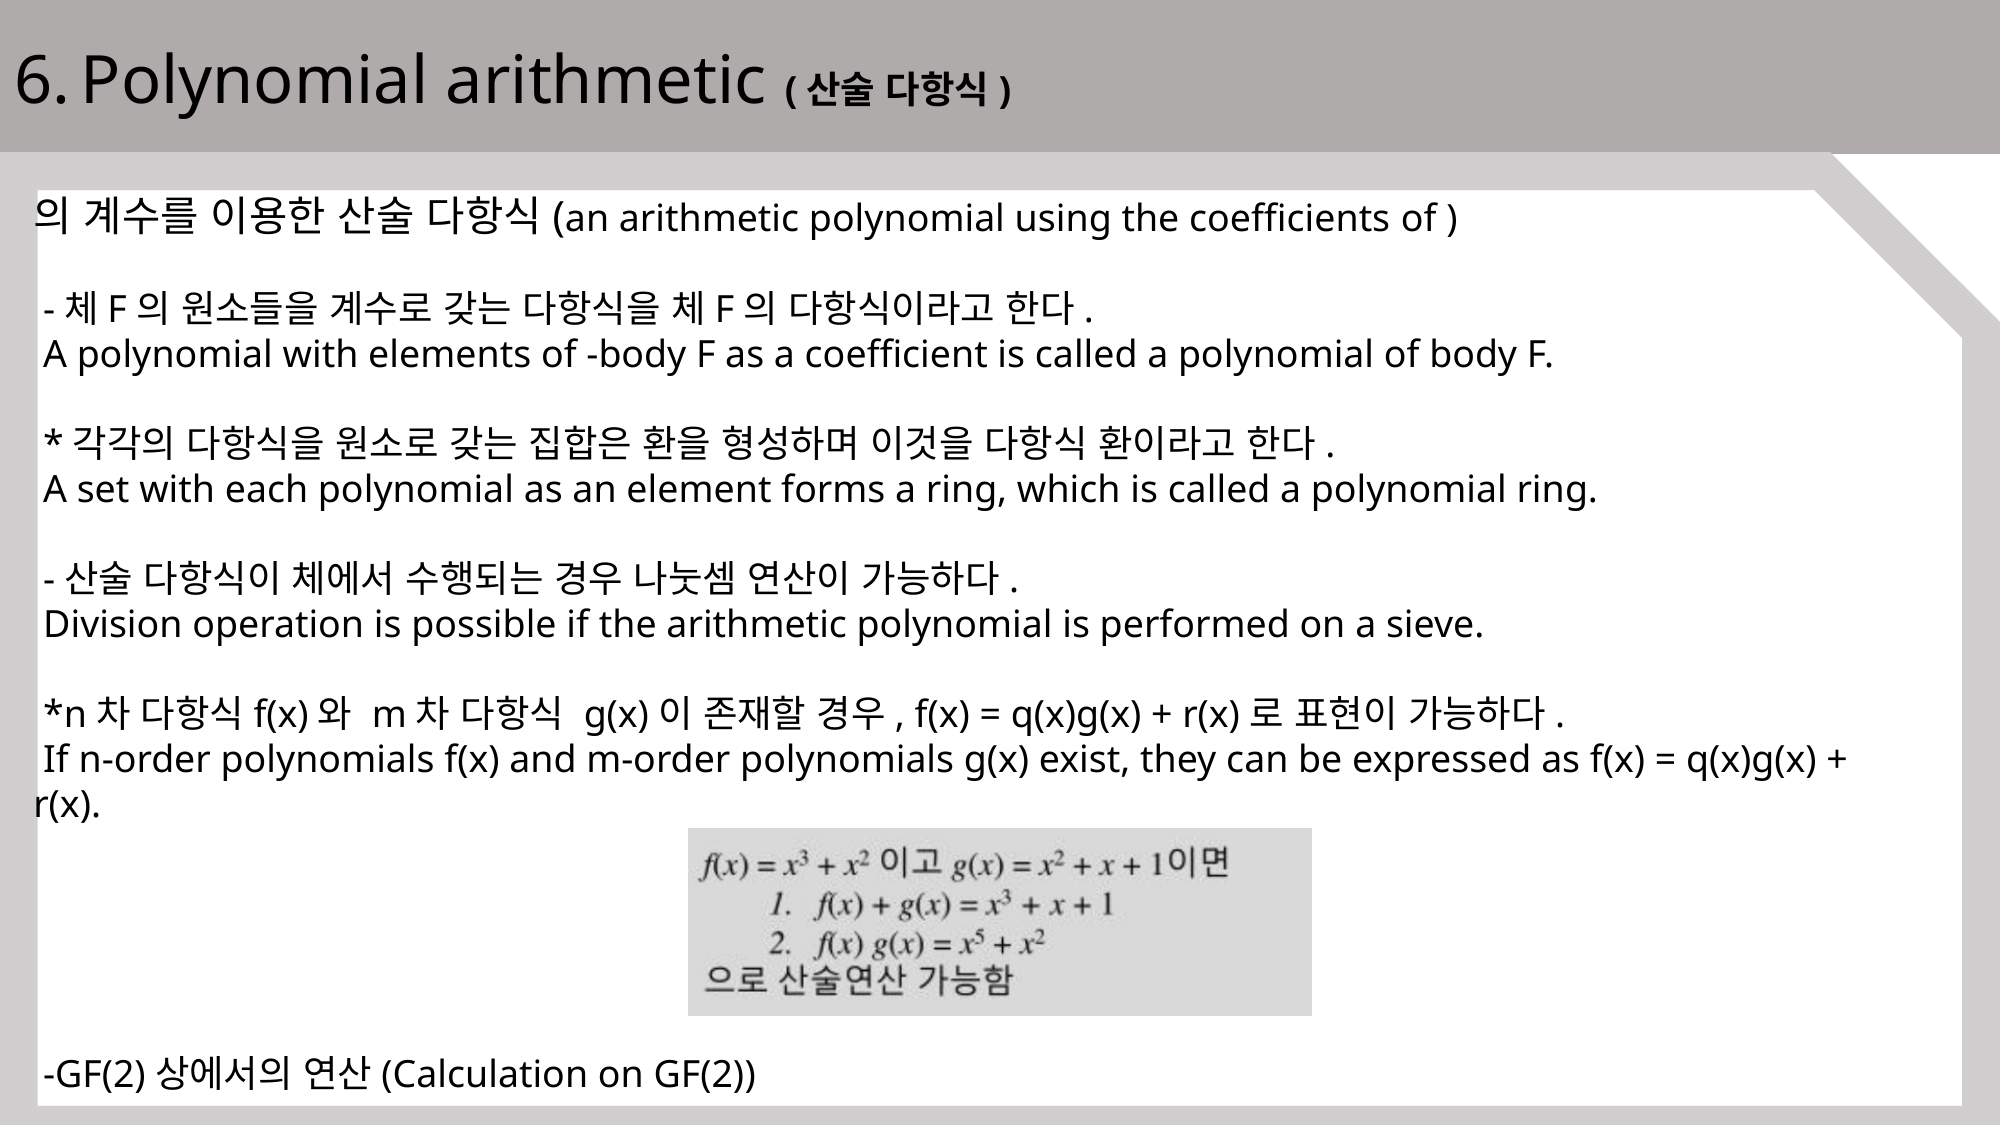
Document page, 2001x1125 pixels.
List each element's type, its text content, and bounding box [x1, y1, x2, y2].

text_box 6. Polynomial arithmetic (산술 다항식) [0, 0, 2000, 154]
picture [688, 828, 1312, 1016]
